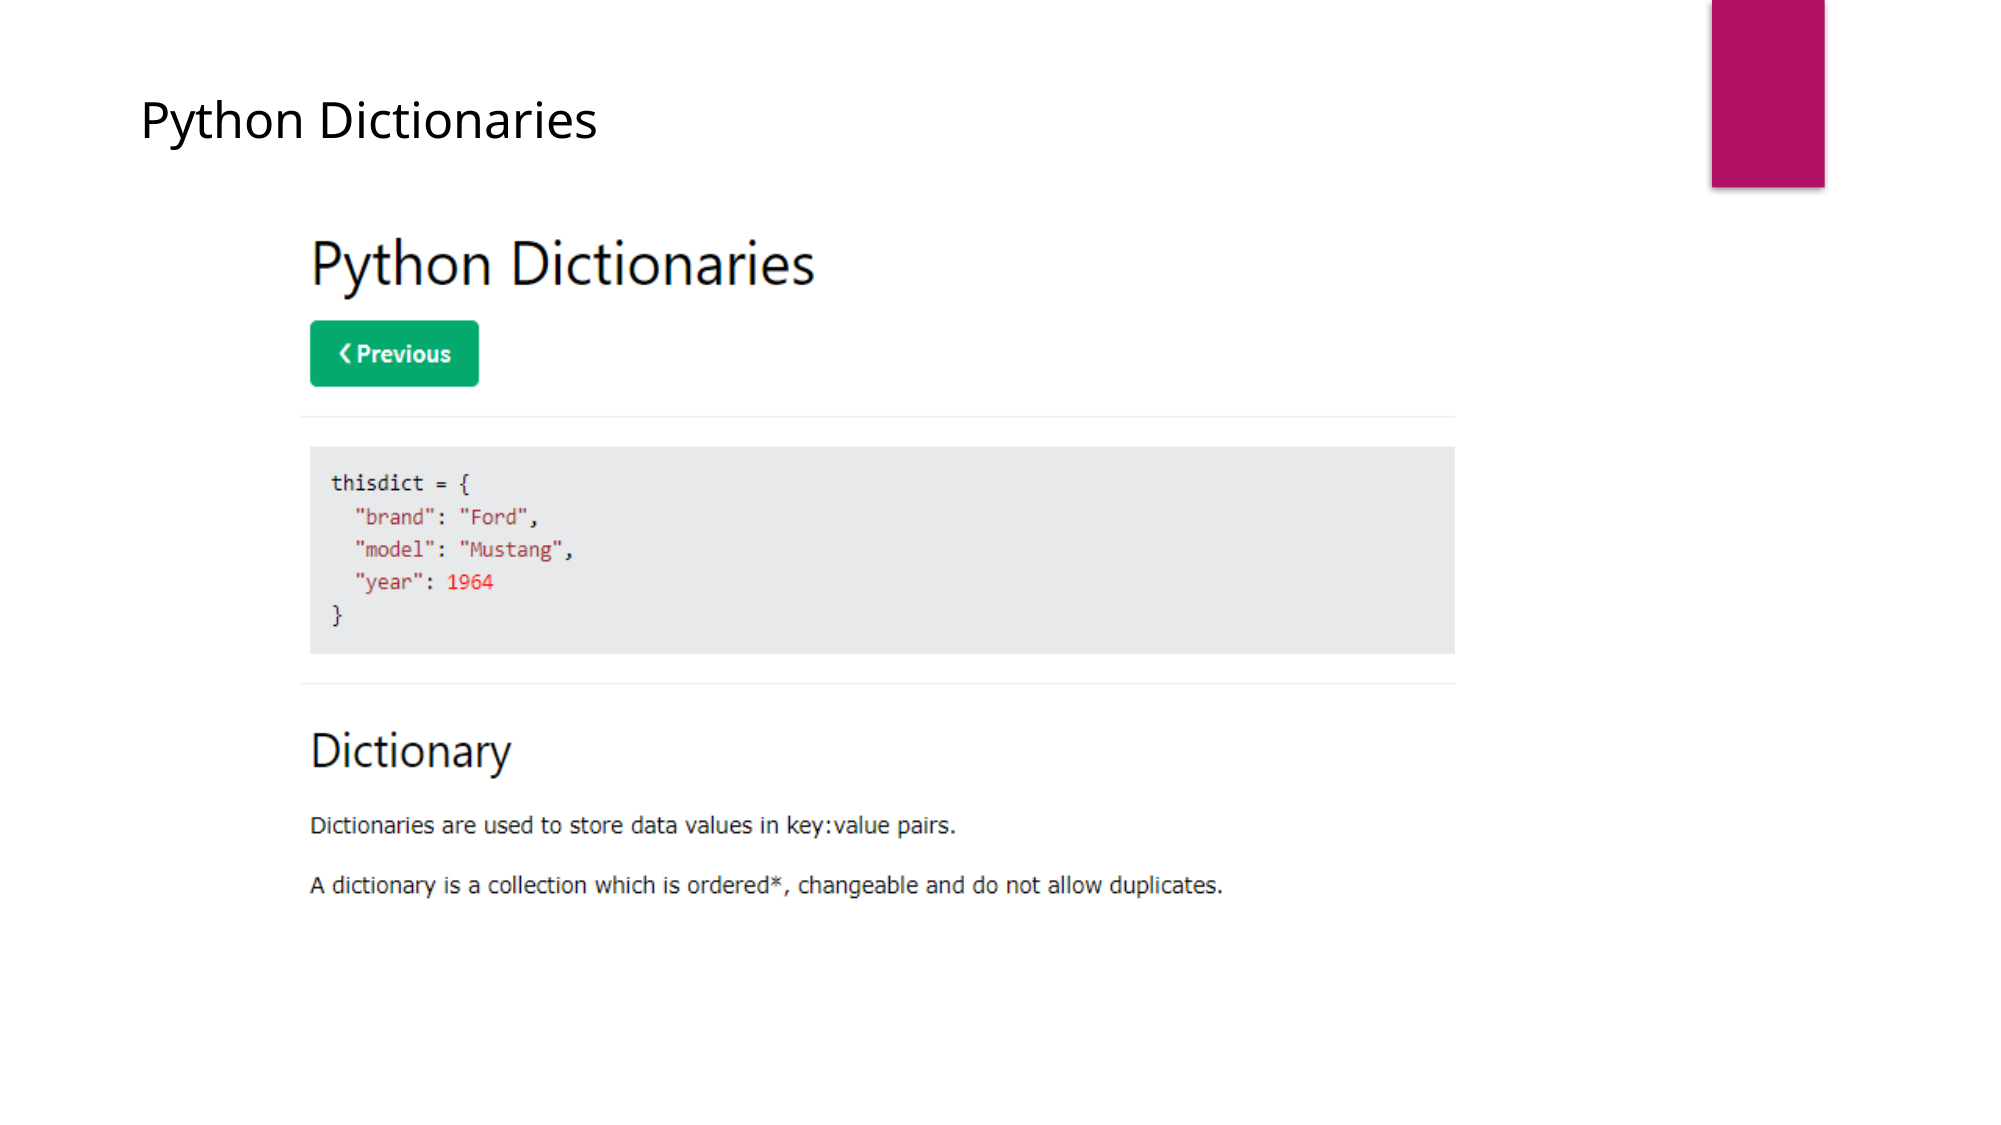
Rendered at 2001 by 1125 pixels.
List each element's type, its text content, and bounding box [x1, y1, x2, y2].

text_box Python Dictionaries [125, 81, 968, 156]
picture [301, 222, 1456, 927]
